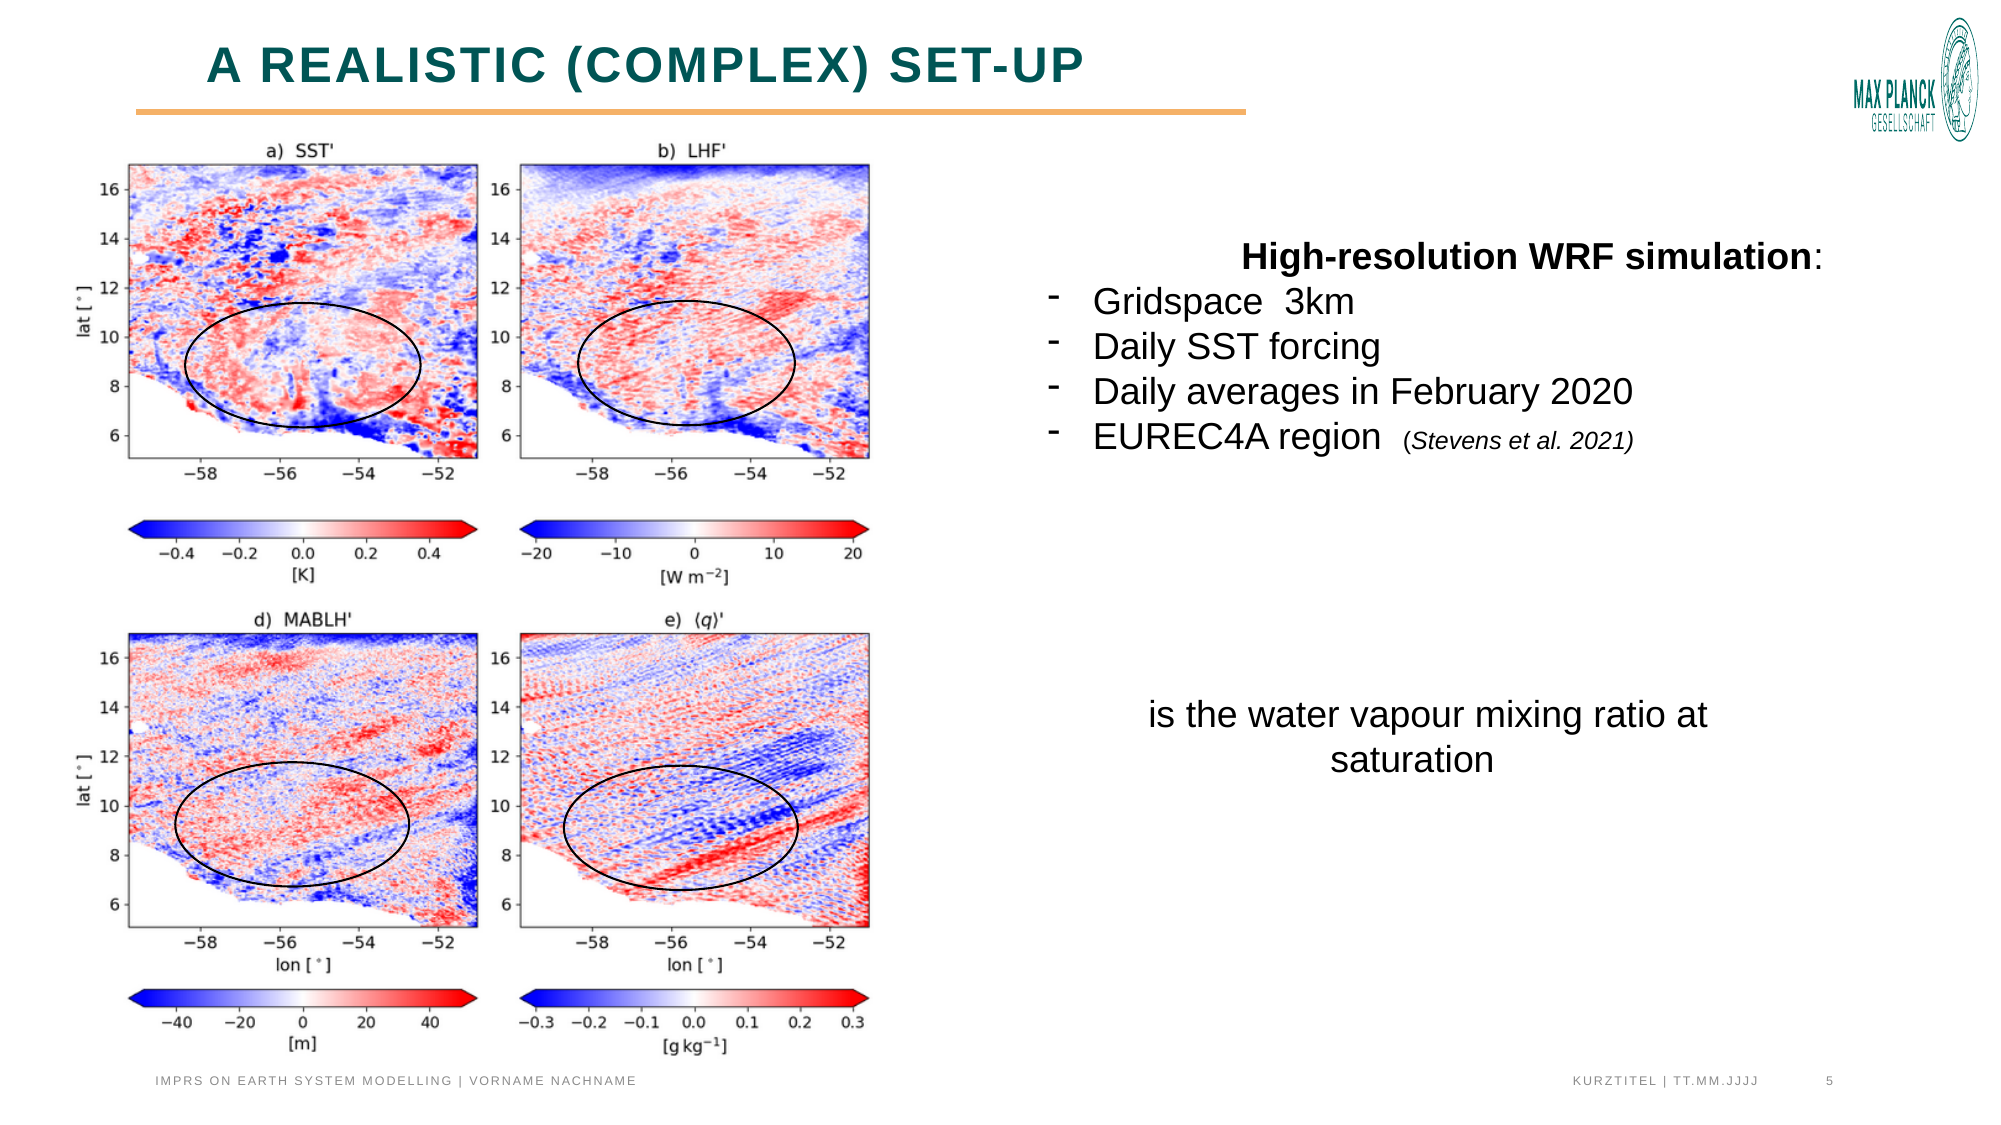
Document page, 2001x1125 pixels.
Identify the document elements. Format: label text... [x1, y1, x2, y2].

text_box High-resolution WRF simulation: Gridspace 3km Daily SST forcing Daily averages in February 2020 EUREC4A region (Stevens et al. 2021) [1032, 224, 2000, 465]
text_box A realistic (complex) set-up [191, 30, 1191, 100]
picture [61, 135, 875, 1068]
footer IMPRS on Earth System Modelling | Vorname Nachname Kurztitel | TT.MM.JJJJ 5 [155, 1058, 1845, 1089]
